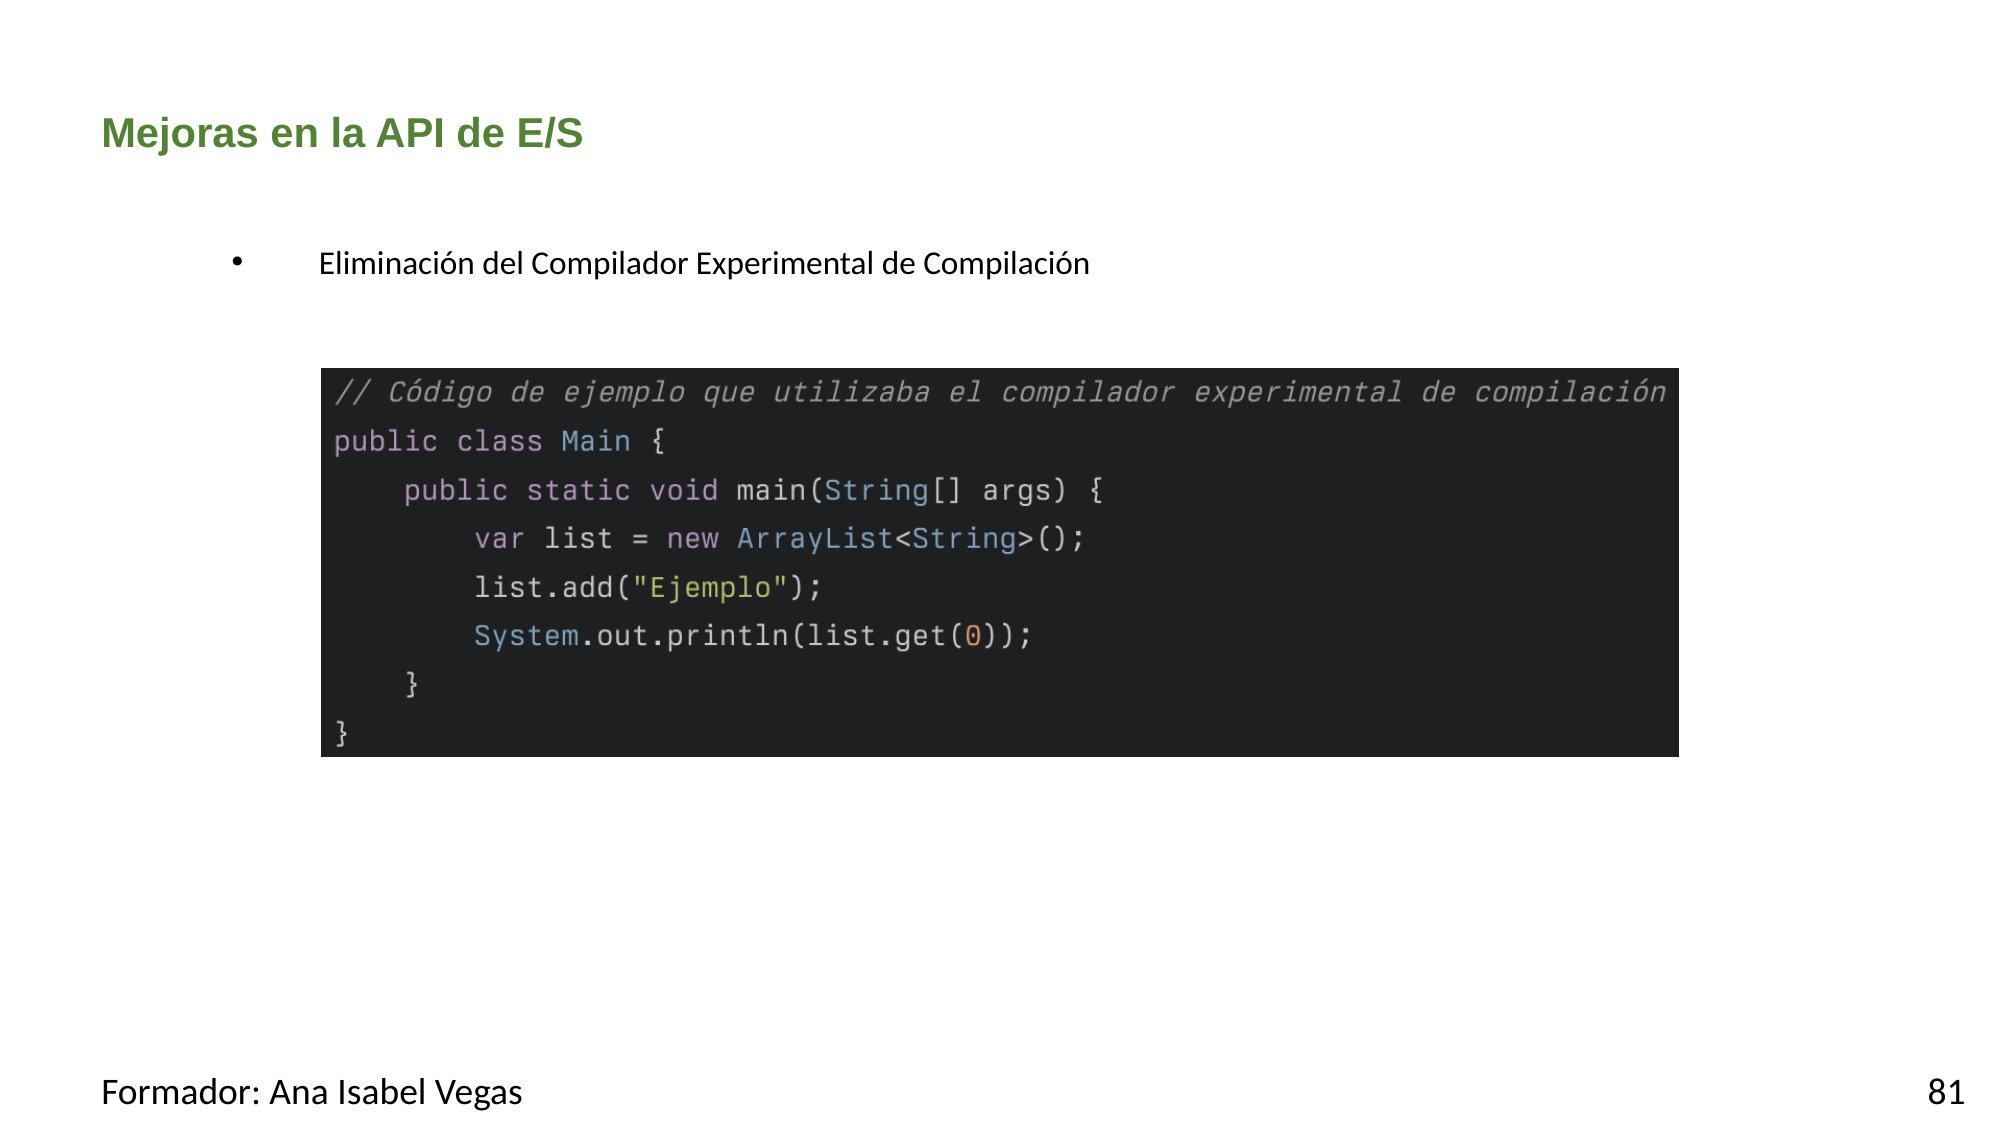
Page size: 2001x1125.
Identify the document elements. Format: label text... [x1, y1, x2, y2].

slide_number 81 [1913, 1060, 1993, 1121]
list Eliminación del Compilador Experimental de Compilación [141, 214, 1841, 976]
footer Formador: Ana Isabel Vegas [86, 1059, 720, 1120]
picture [321, 368, 1679, 757]
title Mejoras en la API de E/S [86, 103, 1898, 175]
